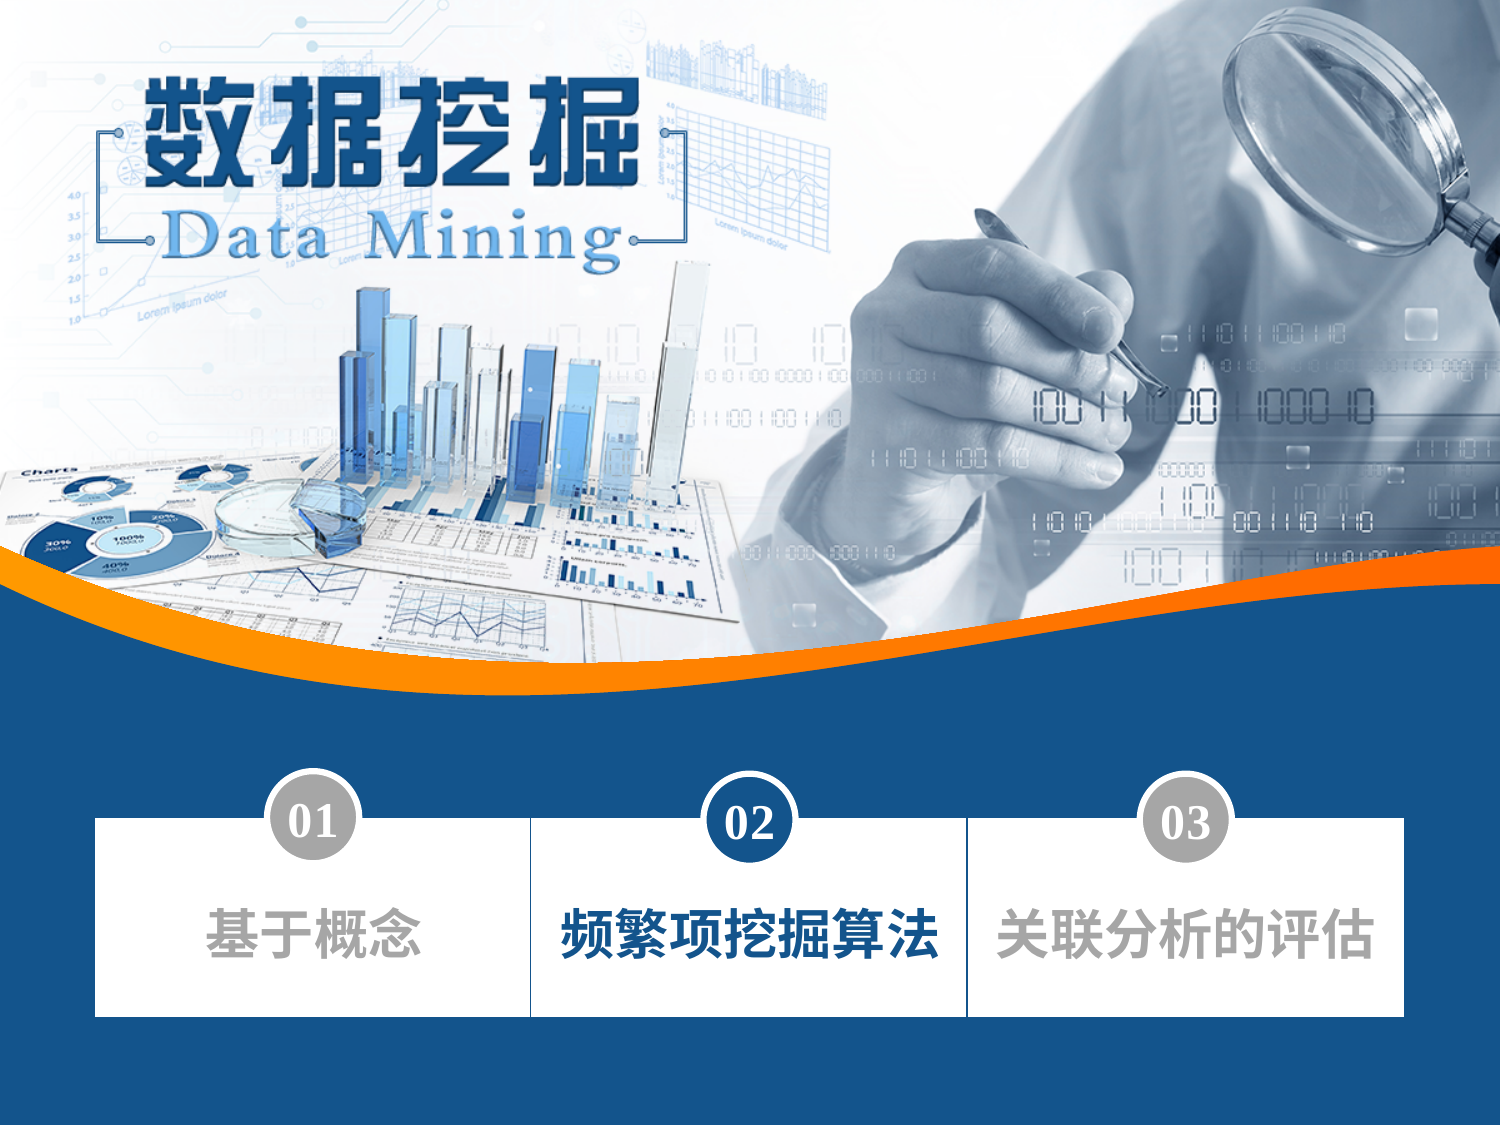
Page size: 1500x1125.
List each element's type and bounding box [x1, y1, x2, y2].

picture [0, 0, 1500, 663]
